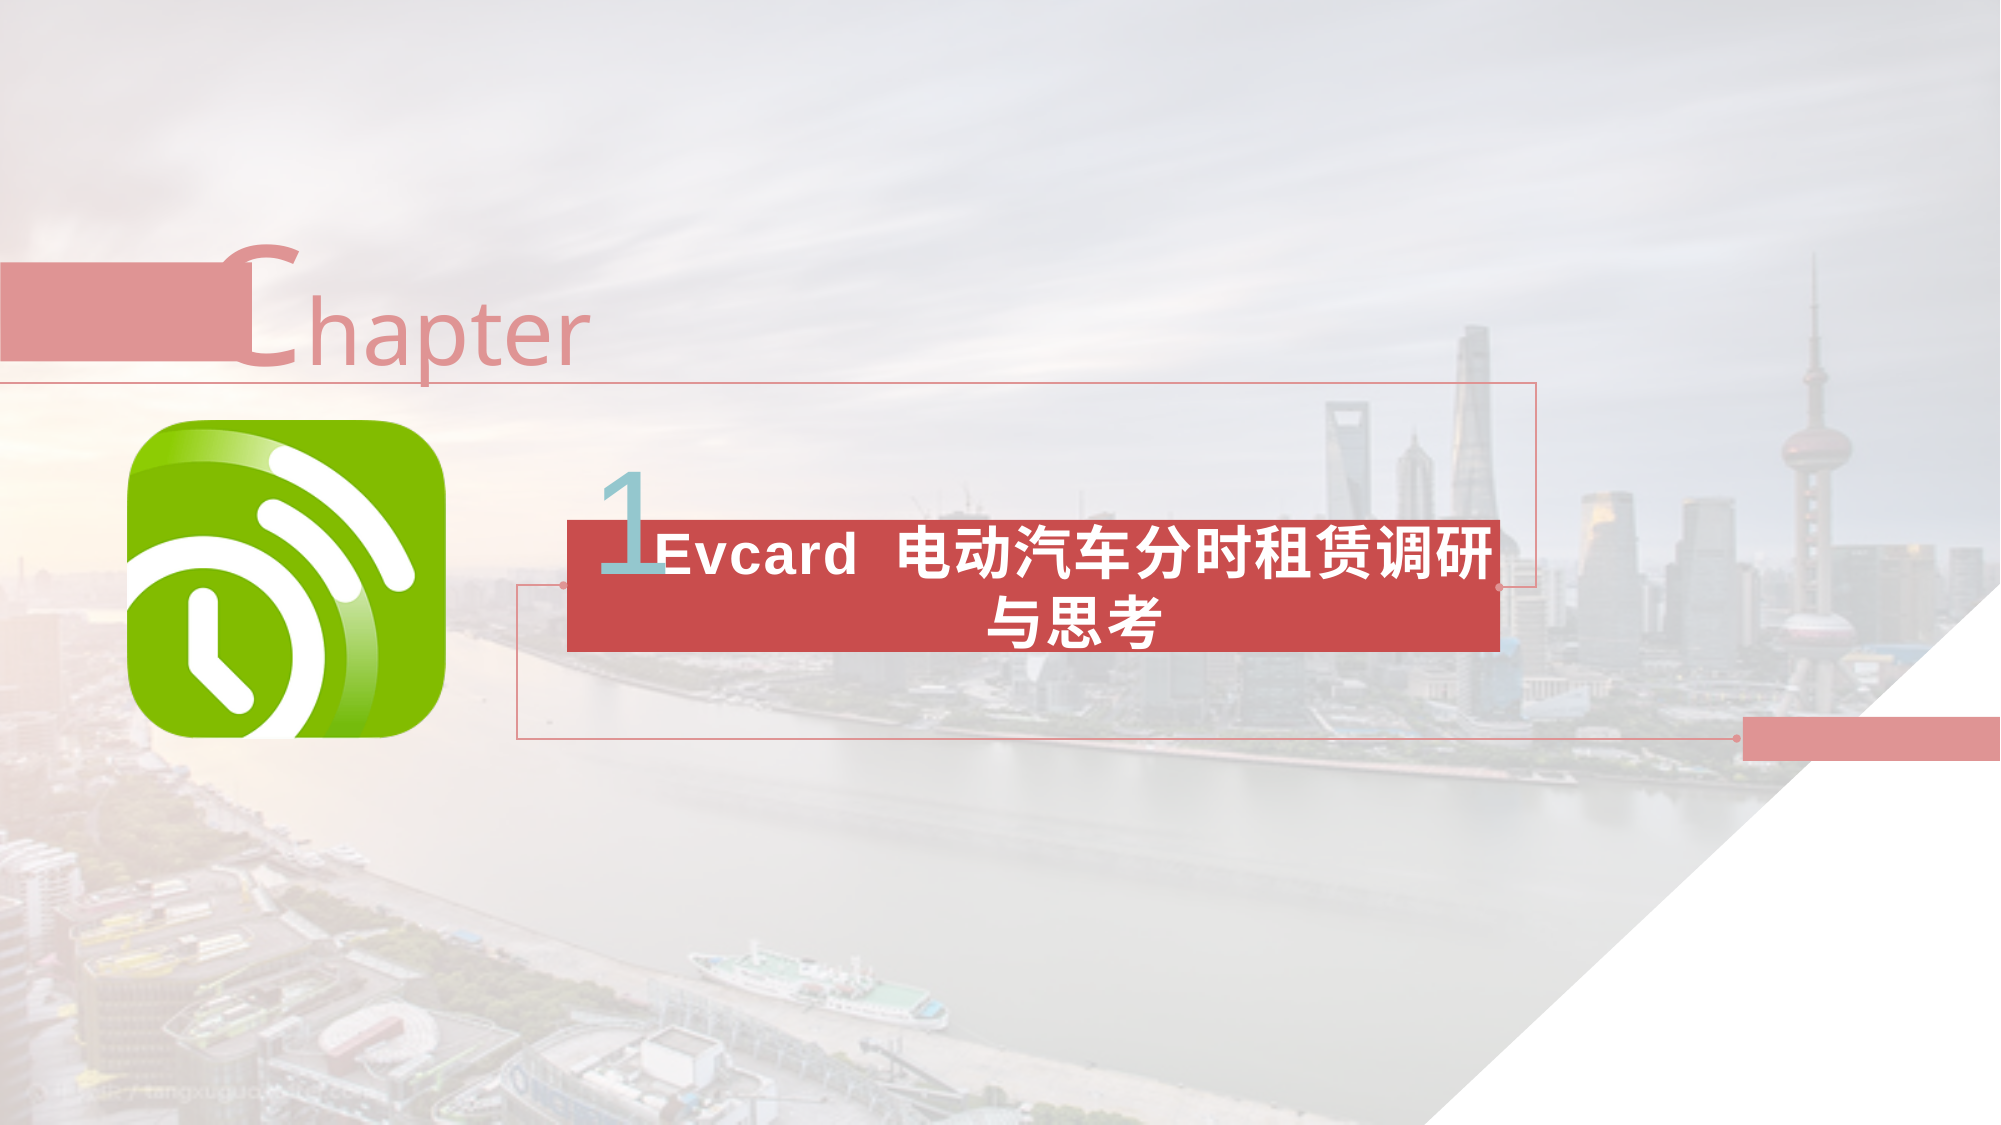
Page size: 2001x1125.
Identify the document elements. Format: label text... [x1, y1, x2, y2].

text_box [516, 581, 1741, 743]
text_box [1742, 716, 2000, 762]
text_box [0, 261, 253, 362]
text_box Evcard 电动汽车分时租赁调研与思考 [688, 519, 1501, 653]
picture [127, 420, 446, 739]
text_box 1 [574, 462, 688, 601]
text_box [0, 382, 1537, 592]
text_box Evcard 电动汽车分时租赁调研与思考 [566, 519, 574, 586]
text_box Chapter [127, 242, 666, 356]
